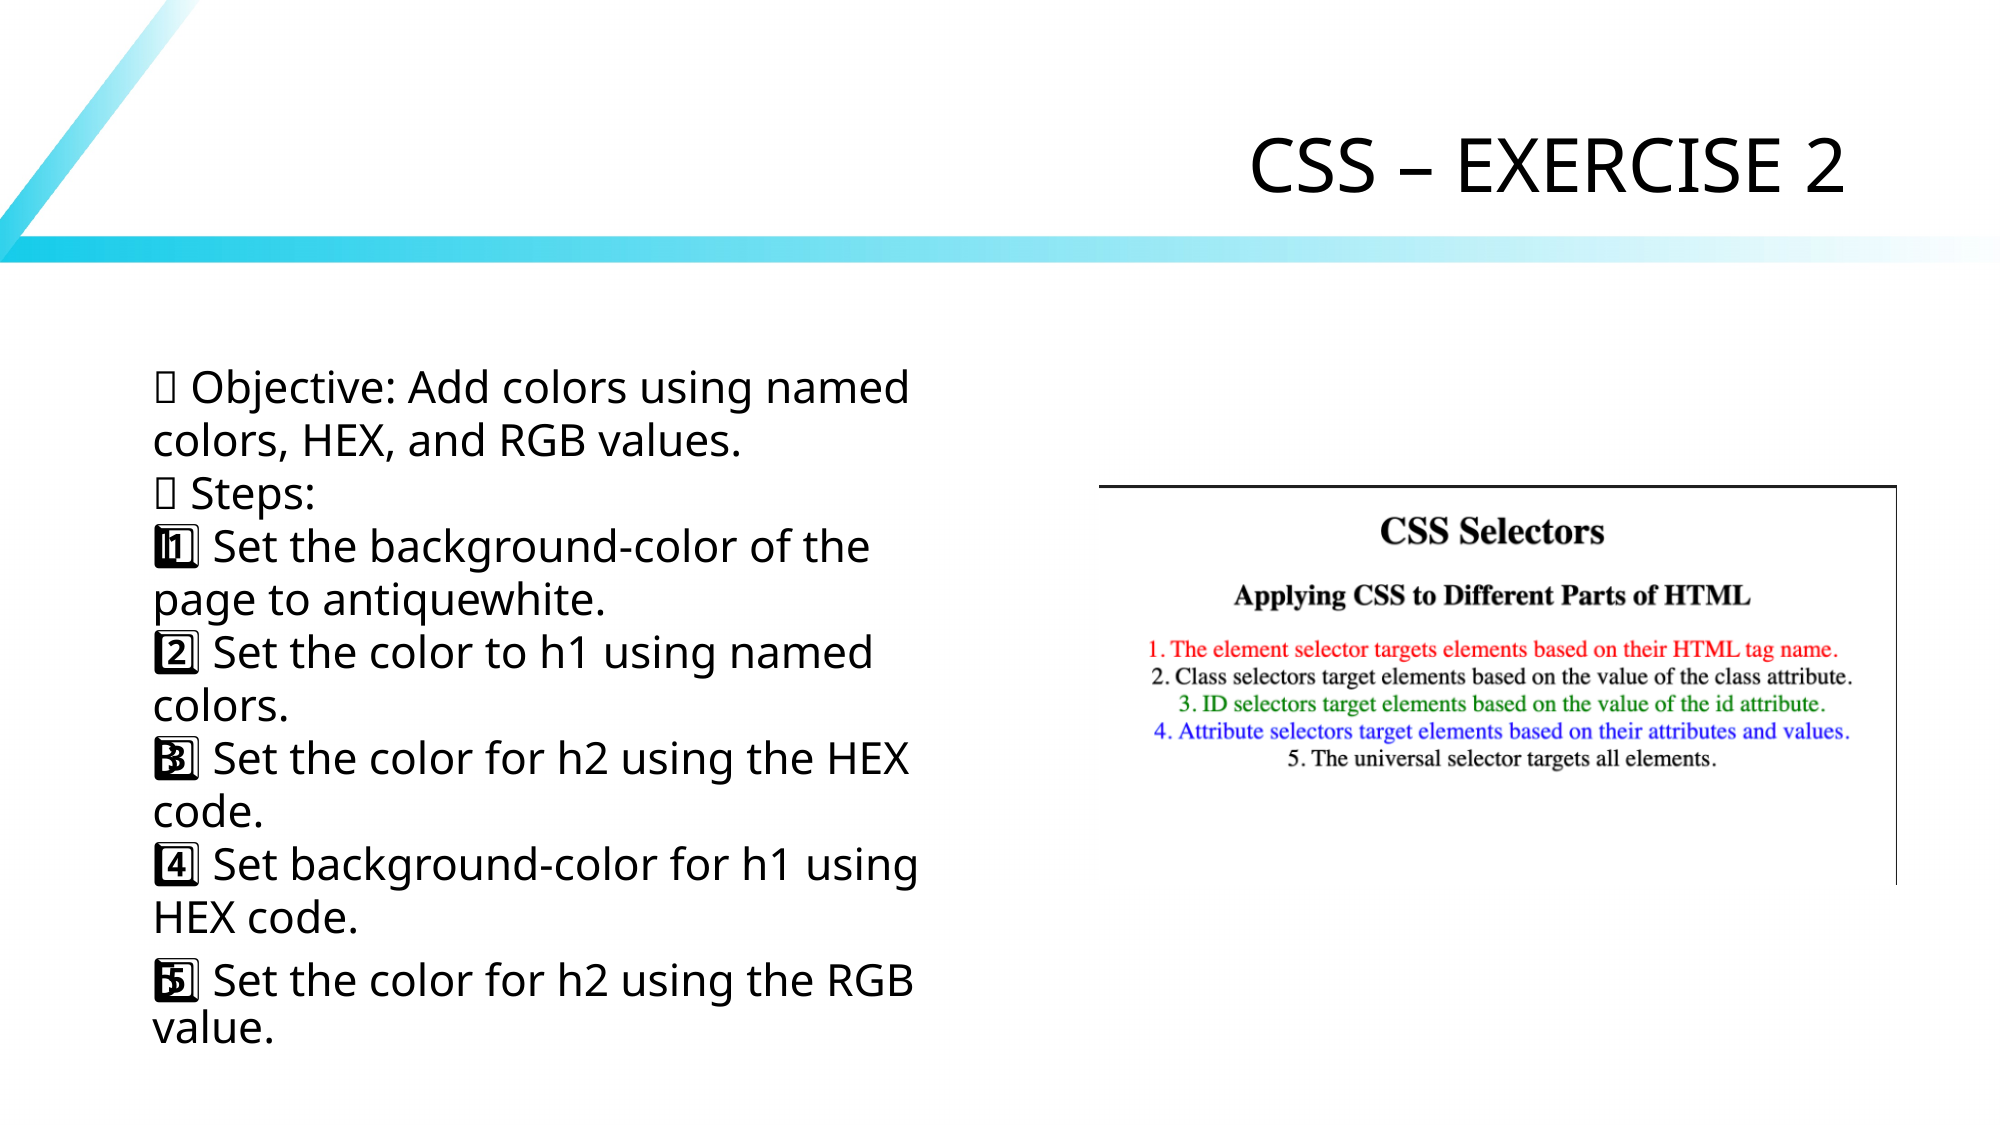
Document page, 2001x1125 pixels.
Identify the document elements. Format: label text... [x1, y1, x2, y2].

text_box ✅ Objective: Add colors using named colors, HEX, and RGB values. ✅ Steps: 1️⃣ Set the background-color of the page to antiquewhite. 2️⃣ Set the color to h1 using named colors. 3️⃣ Set the color for h2 using the HEX code. 4️⃣ Set background-color for h1 using HEX code. 5️⃣ Set the color for h2 using the RGB value. [137, 351, 988, 1066]
title CSS – EXERCISE 2 [137, 59, 1863, 278]
picture [0, 0, 2000, 1125]
